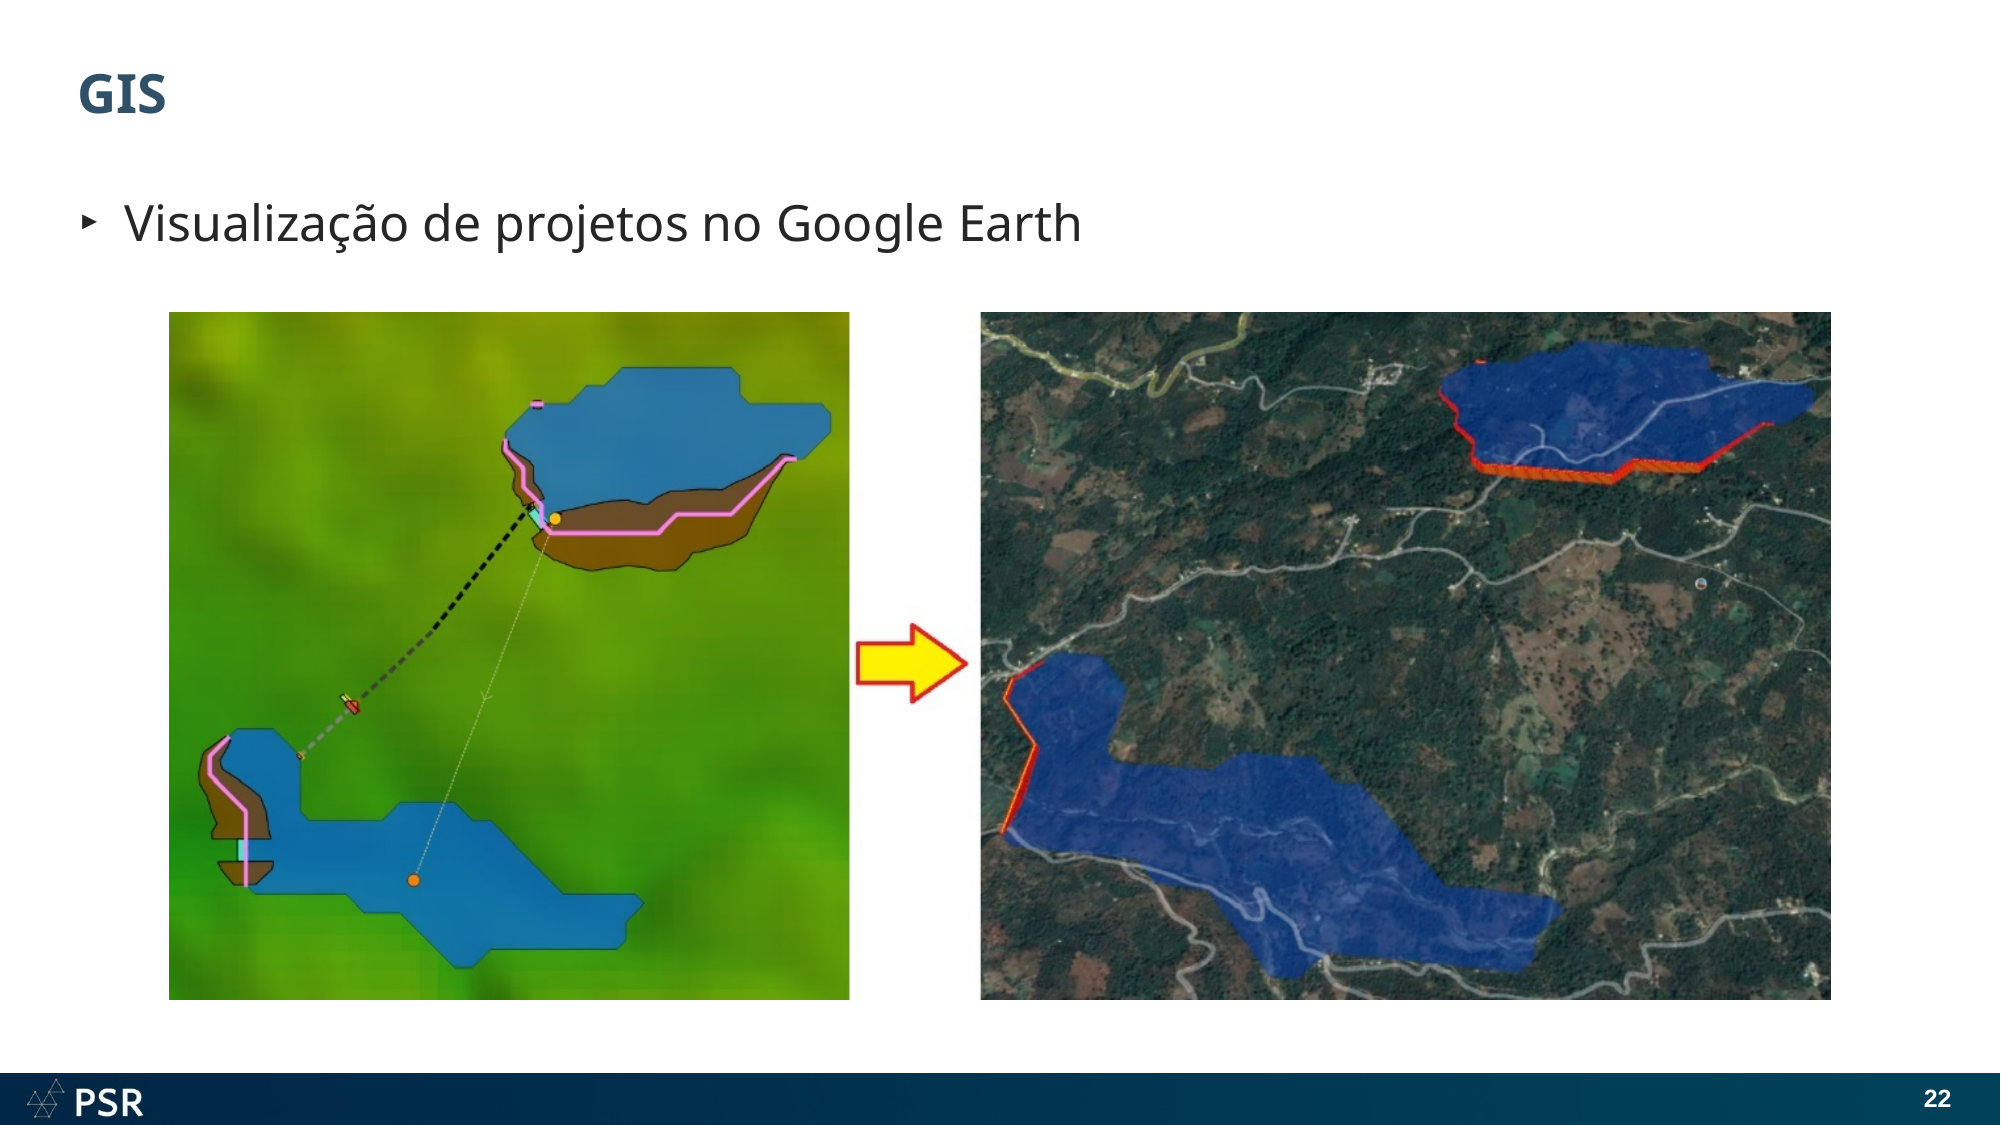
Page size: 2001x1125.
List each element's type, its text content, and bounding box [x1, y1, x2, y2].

list Visualização de projetos no Google Earth [62, 175, 1926, 1051]
picture [169, 312, 1831, 1001]
picture [0, 1073, 916, 1125]
title GIS [62, 45, 1926, 138]
slide_number 22 [1879, 1074, 1997, 1122]
